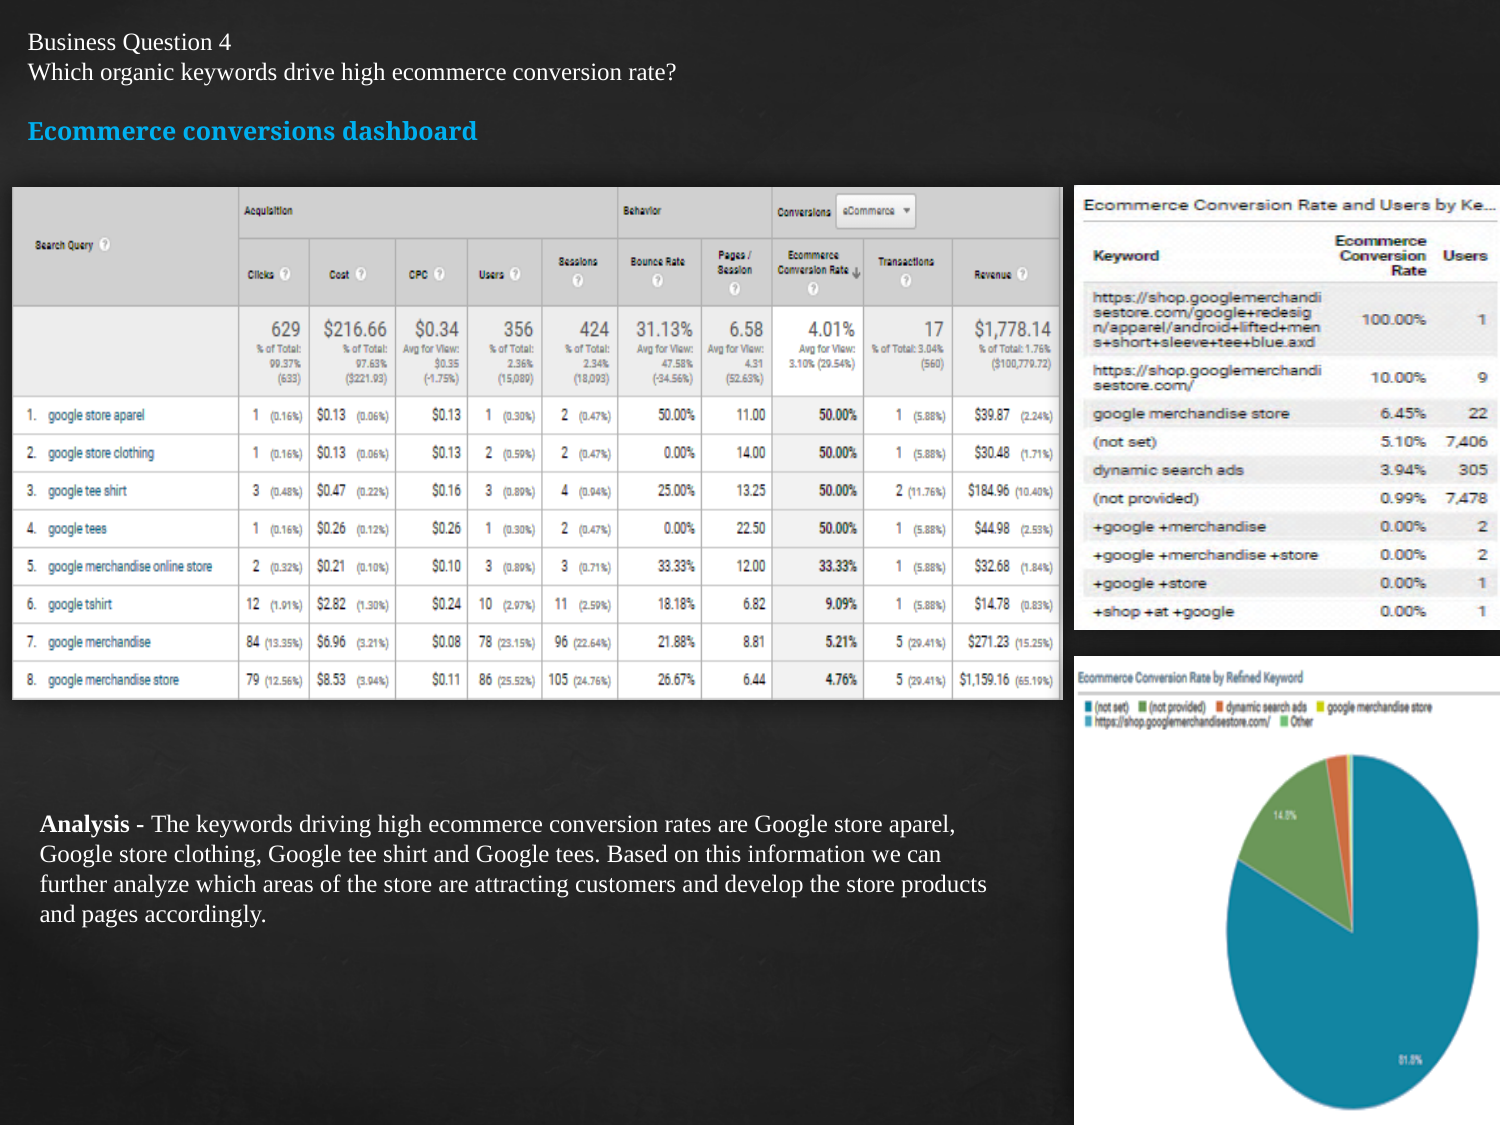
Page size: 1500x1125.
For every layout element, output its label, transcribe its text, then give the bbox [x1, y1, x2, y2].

title Business Question 4 Which organic keywords drive high ecommerce conversion rate? Ecommerce conversions dashboard [12, 62, 1250, 168]
text_box Analysis - The keywords driving high ecommerce conversion rates are Google store aparel, Google store clothing, Google tee shirt and Google tees. Based on this information we can further analyze which areas of the store are attracting customers and develop the store products and pages accordingly. [24, 799, 1013, 980]
picture [11, 186, 1063, 701]
picture [1074, 656, 1500, 1125]
picture [1074, 184, 1500, 630]
